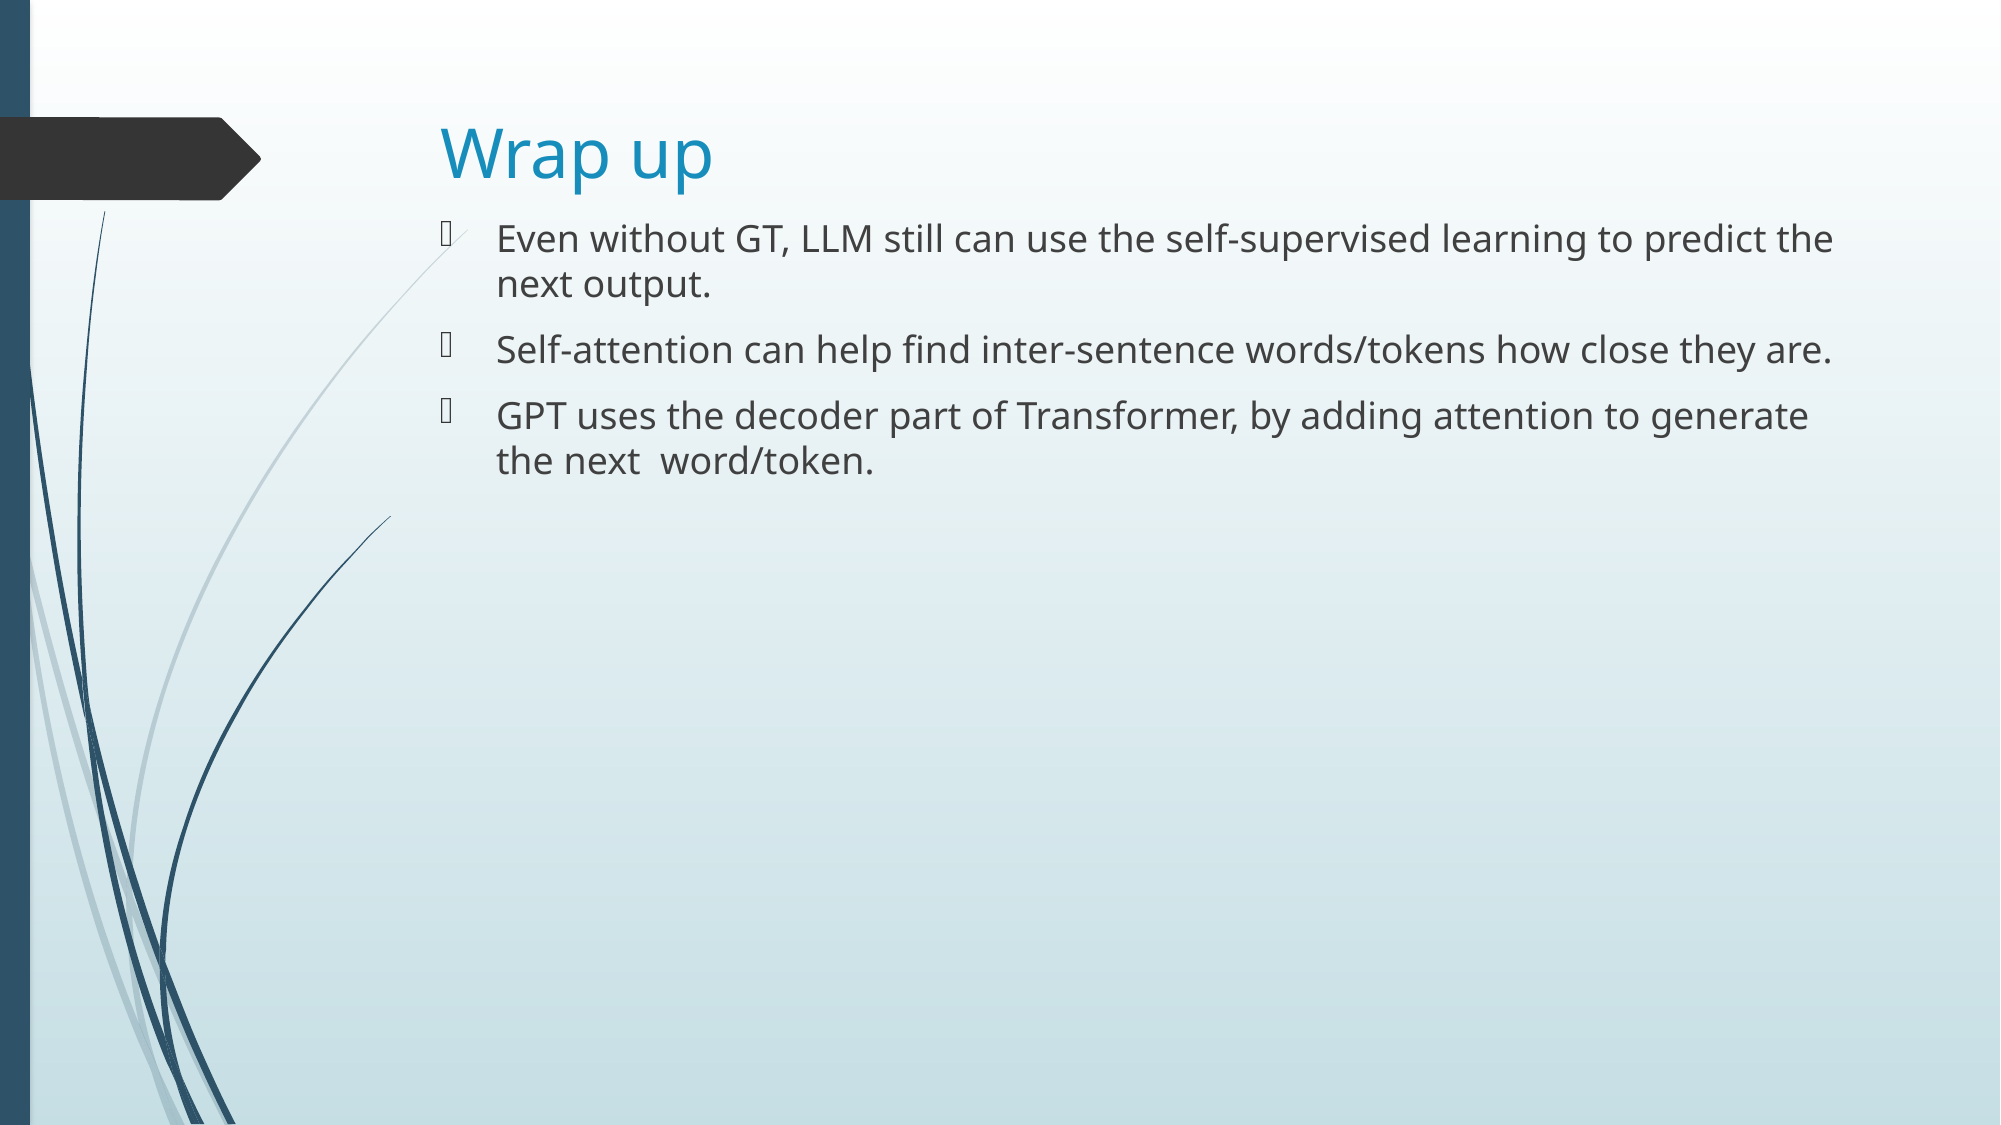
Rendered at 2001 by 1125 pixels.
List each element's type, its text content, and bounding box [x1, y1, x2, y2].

title Wrap up [425, 102, 1888, 201]
list Even without GT, LLM still can use the self-supervised learning to predict the next output. Self-attention can help find inter-sentence words/tokens how close they are. GPT uses the decoder part of Transformer, by adding attention to generate the next word/token. [424, 207, 1888, 970]
